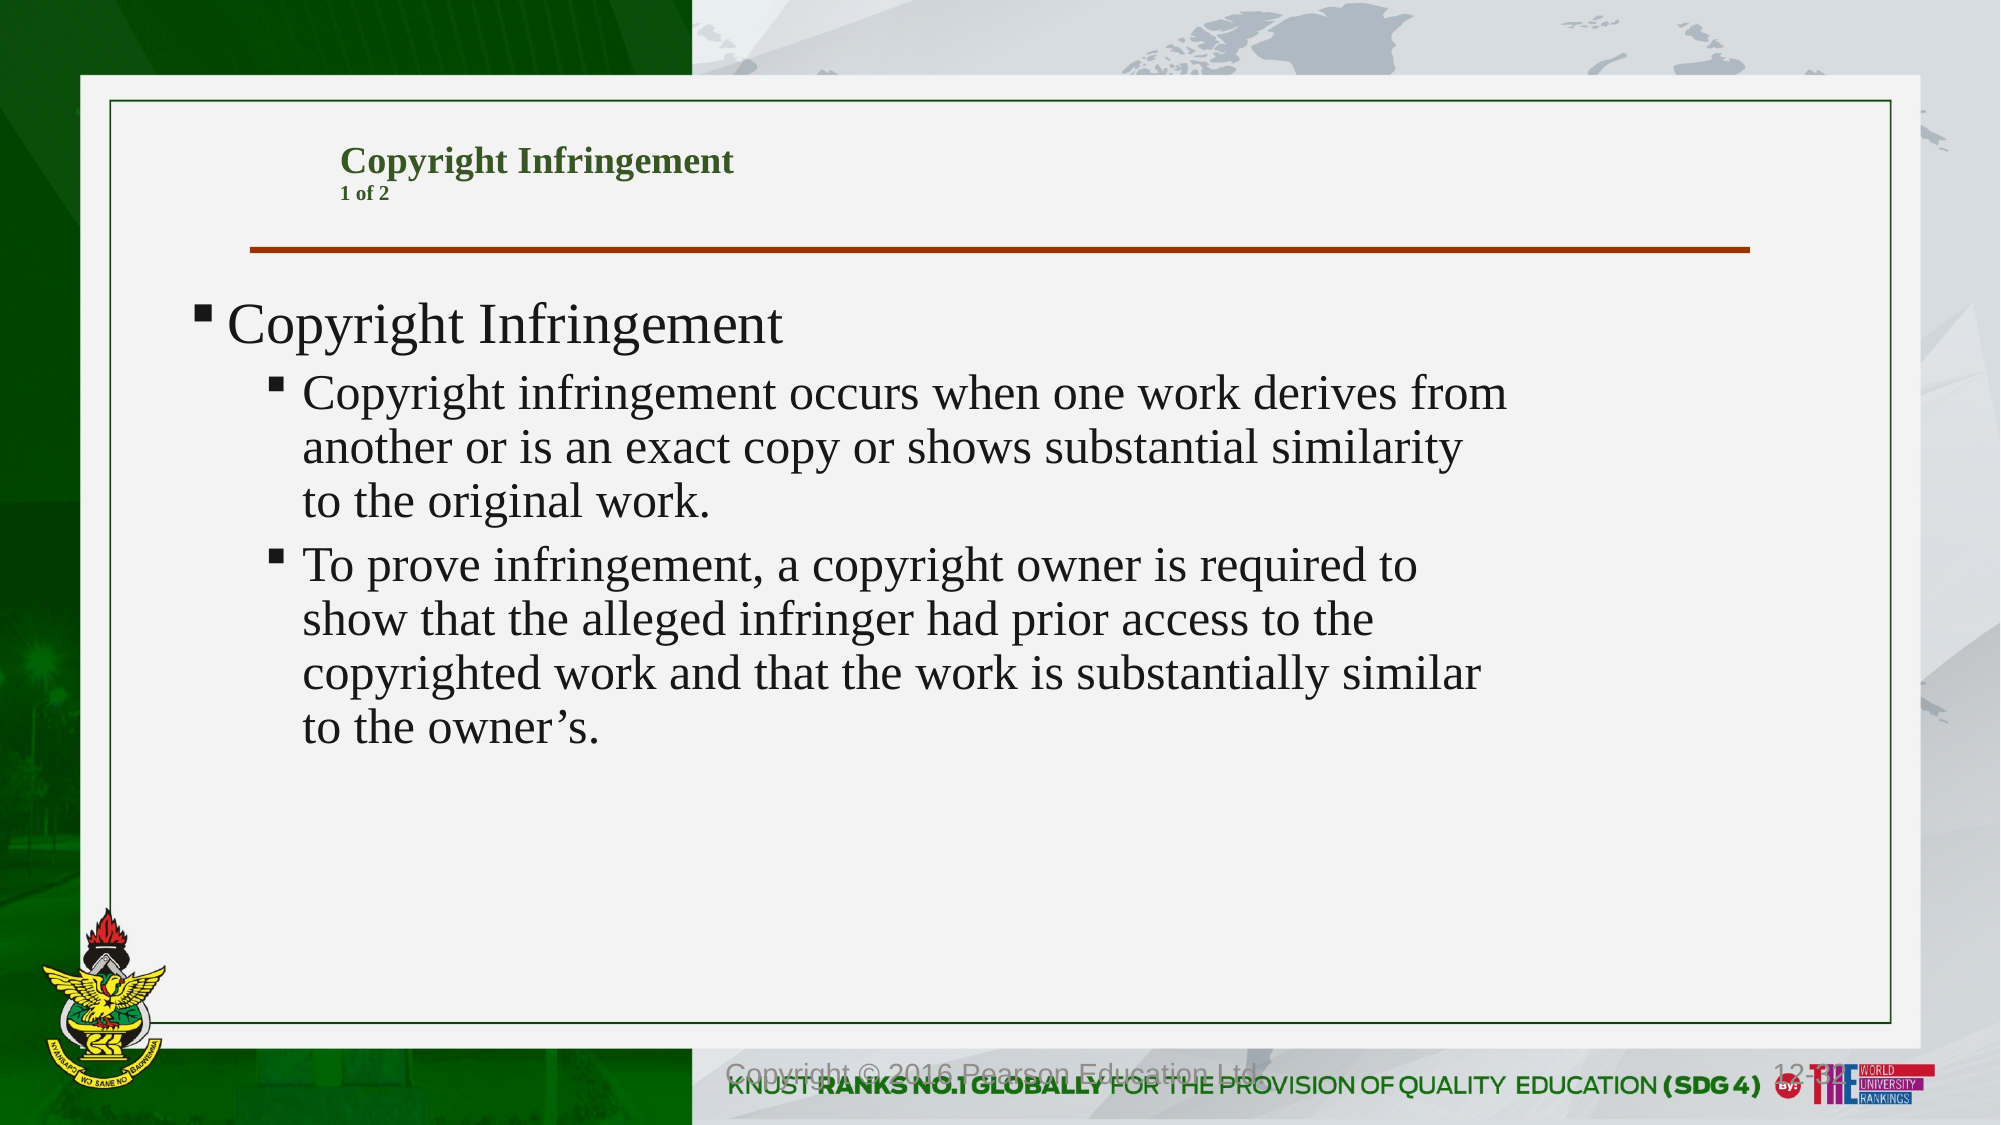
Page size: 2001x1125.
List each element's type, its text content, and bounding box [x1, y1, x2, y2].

slide_number 12-32 [1412, 1042, 1863, 1103]
title Copyright Infringement 1 of 2 [324, 132, 1675, 213]
picture [0, 0, 2001, 1125]
footer Copyright © 2016 Pearson Education Ltd. [662, 1042, 1338, 1103]
list Copyright Infringement Copyright infringement occurs when one work derives from another or is an exact copy or shows substantial similarity to the original work. To prove infringement, a copyright owner is required to show that the alleged infringer had prior access to the copyrighted work and that the work is substantially similar to the owner’s. [174, 285, 1525, 952]
